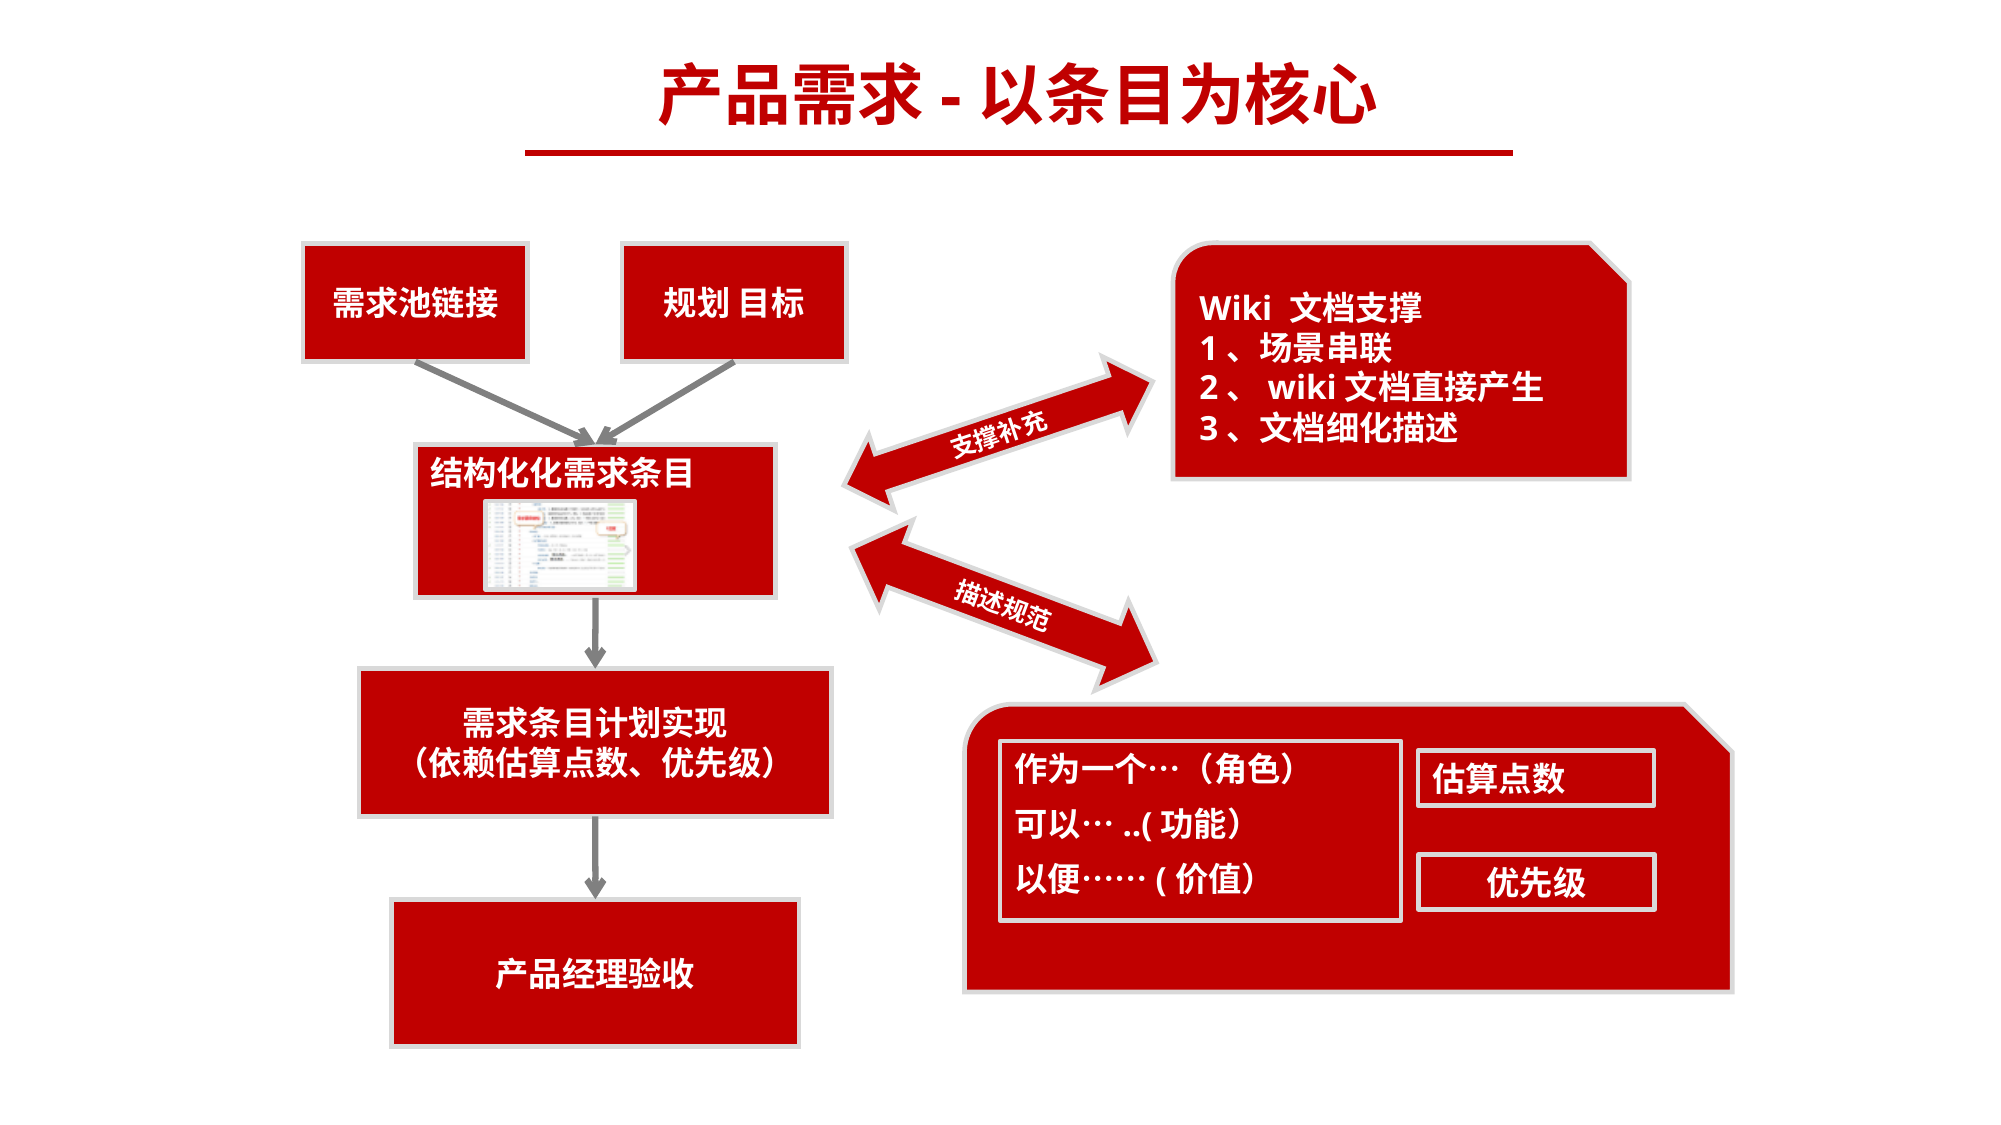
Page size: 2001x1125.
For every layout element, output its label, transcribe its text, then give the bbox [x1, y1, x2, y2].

text_box 支撑补充 [842, 354, 1155, 513]
text_box 估算点数 [1417, 750, 1655, 806]
text_box 产品需求-以条目为核心 [642, 22, 1993, 173]
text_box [595, 361, 735, 445]
text_box 优先级 [1418, 854, 1655, 910]
text_box 作为一个…（角色） 可以…..(功能） 以便……(价值） [999, 741, 1401, 921]
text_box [415, 361, 595, 445]
picture [487, 503, 633, 588]
text_box Wiki 文档支撑 1、场景串联 2、wiki文档直接产生 3、文档细化描述 [1171, 241, 1631, 481]
text_box 产品经理验收 [391, 898, 800, 1048]
text_box [963, 703, 1734, 993]
text_box 需求条目计划实现 （依赖估算点数、优先级） [358, 668, 832, 817]
text_box 结构化化需求条目 [414, 443, 777, 599]
text_box 需求池链接 [302, 242, 529, 363]
text_box 规划 目标 [621, 242, 847, 363]
text_box 描述规范 [849, 518, 1158, 693]
